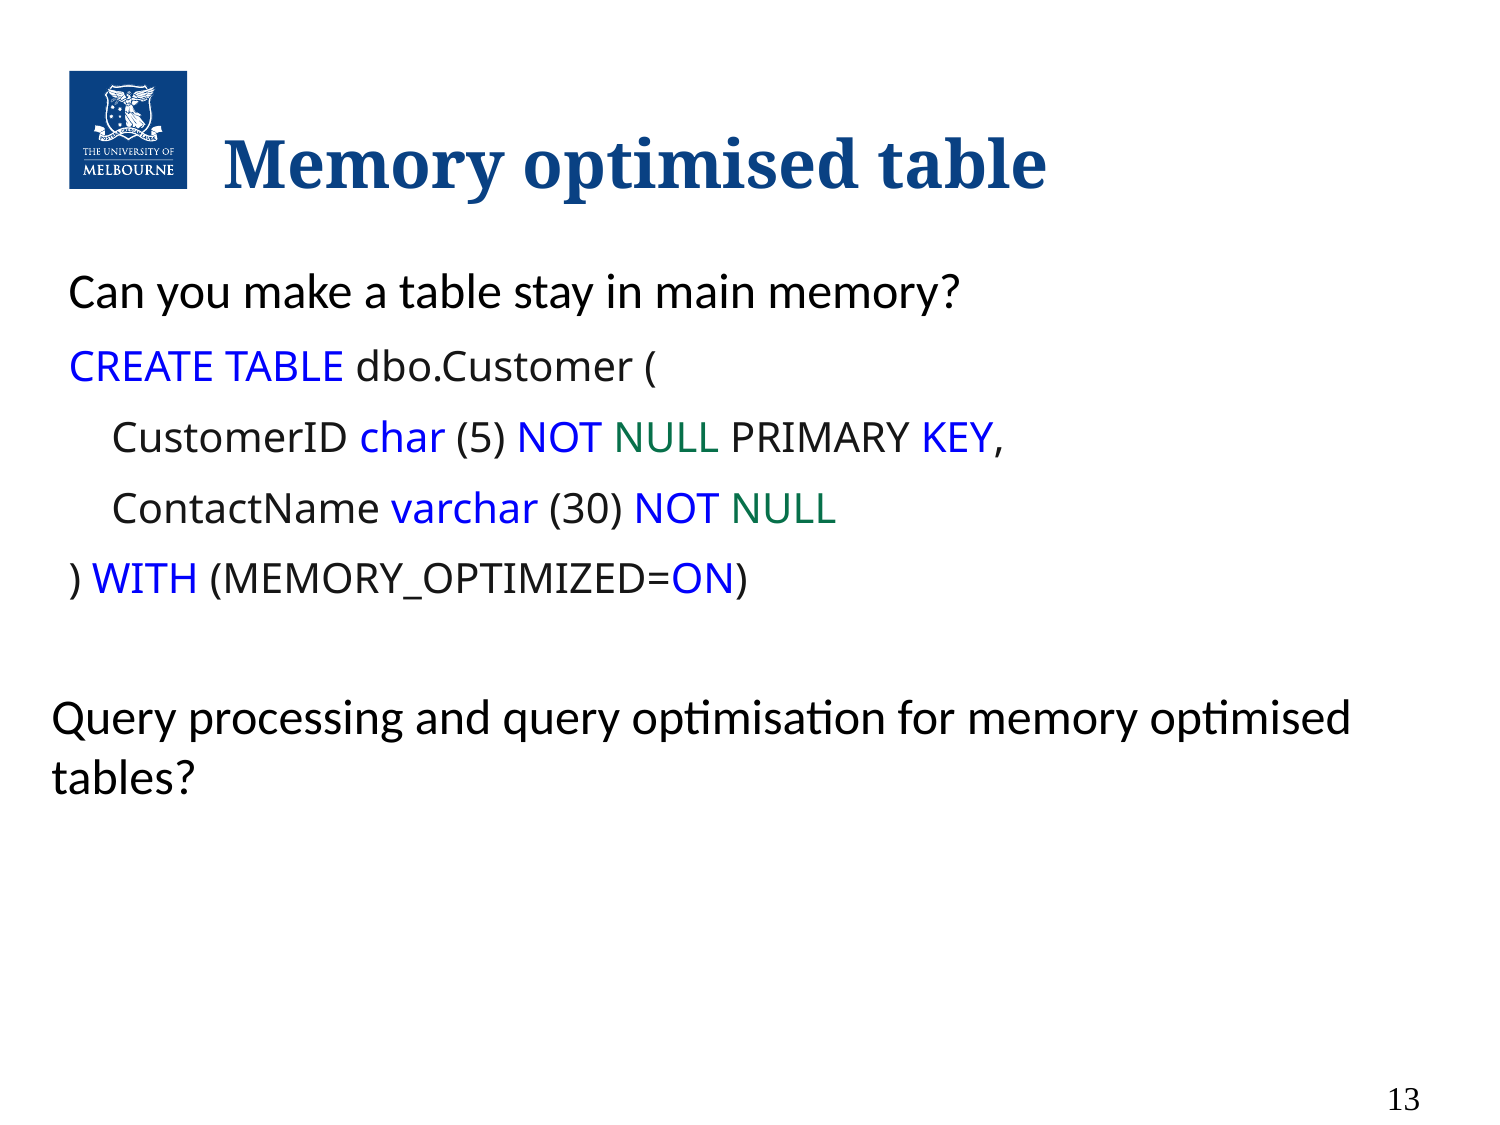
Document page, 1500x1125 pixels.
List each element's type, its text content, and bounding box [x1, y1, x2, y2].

list Can you make a table stay in main memory? CREATE TABLE dbo.Customer ( CustomerID char (5) NOT NULL PRIMARY KEY, ContactName varchar (30) NOT NULL ) WITH (MEMORY_OPTIMIZED=ON) [53, 251, 1443, 970]
text_box Query processing and query optimisation for memory optimised tables? [36, 676, 1426, 812]
title Memory optimised table [208, 64, 1443, 211]
